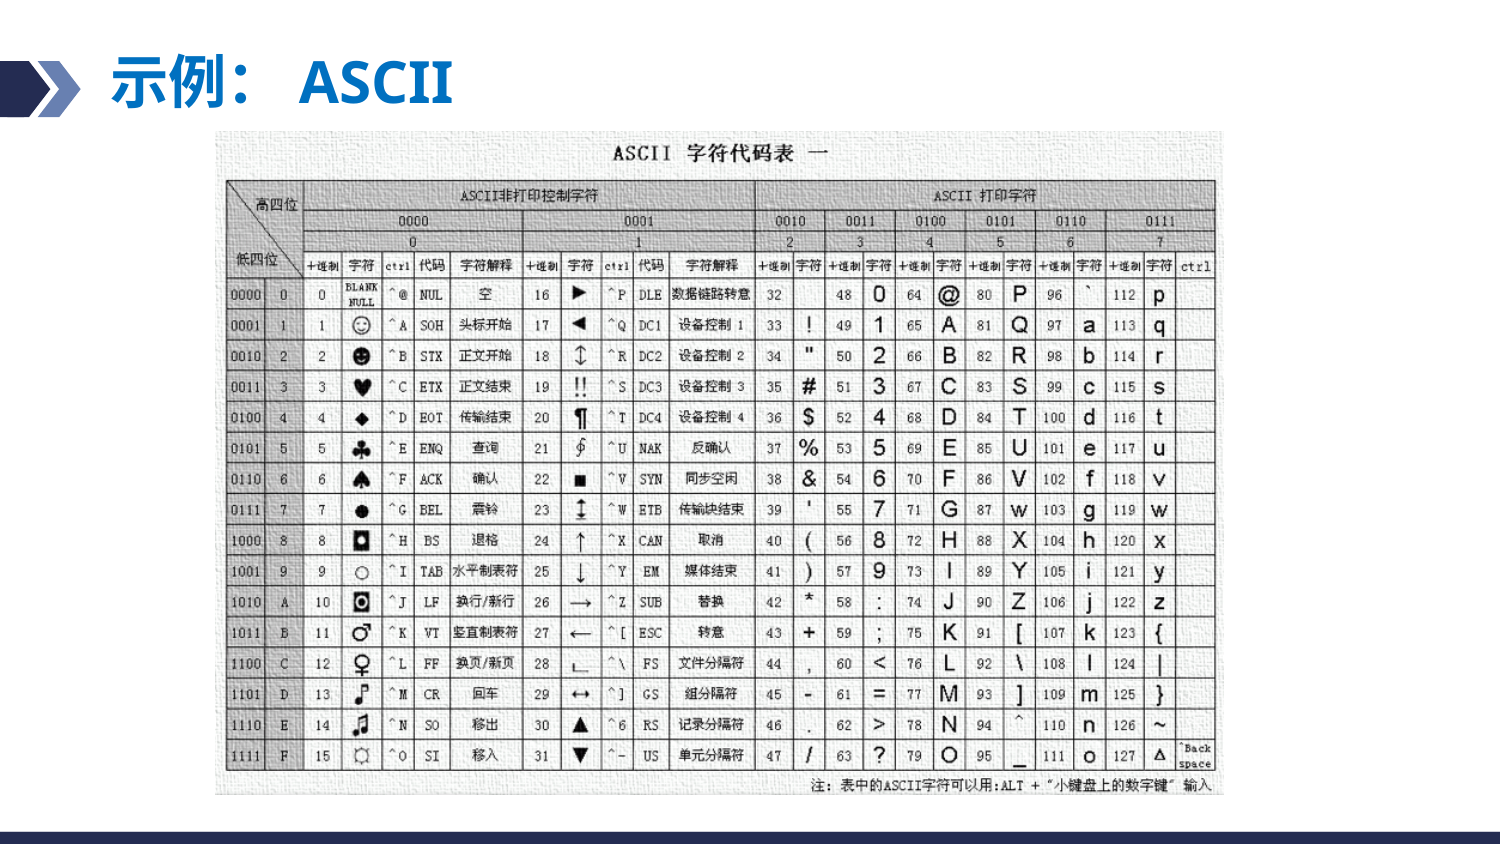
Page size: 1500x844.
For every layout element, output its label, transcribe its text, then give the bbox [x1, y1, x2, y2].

title 示例：ASCII [95, 46, 967, 132]
picture [215, 131, 1224, 795]
